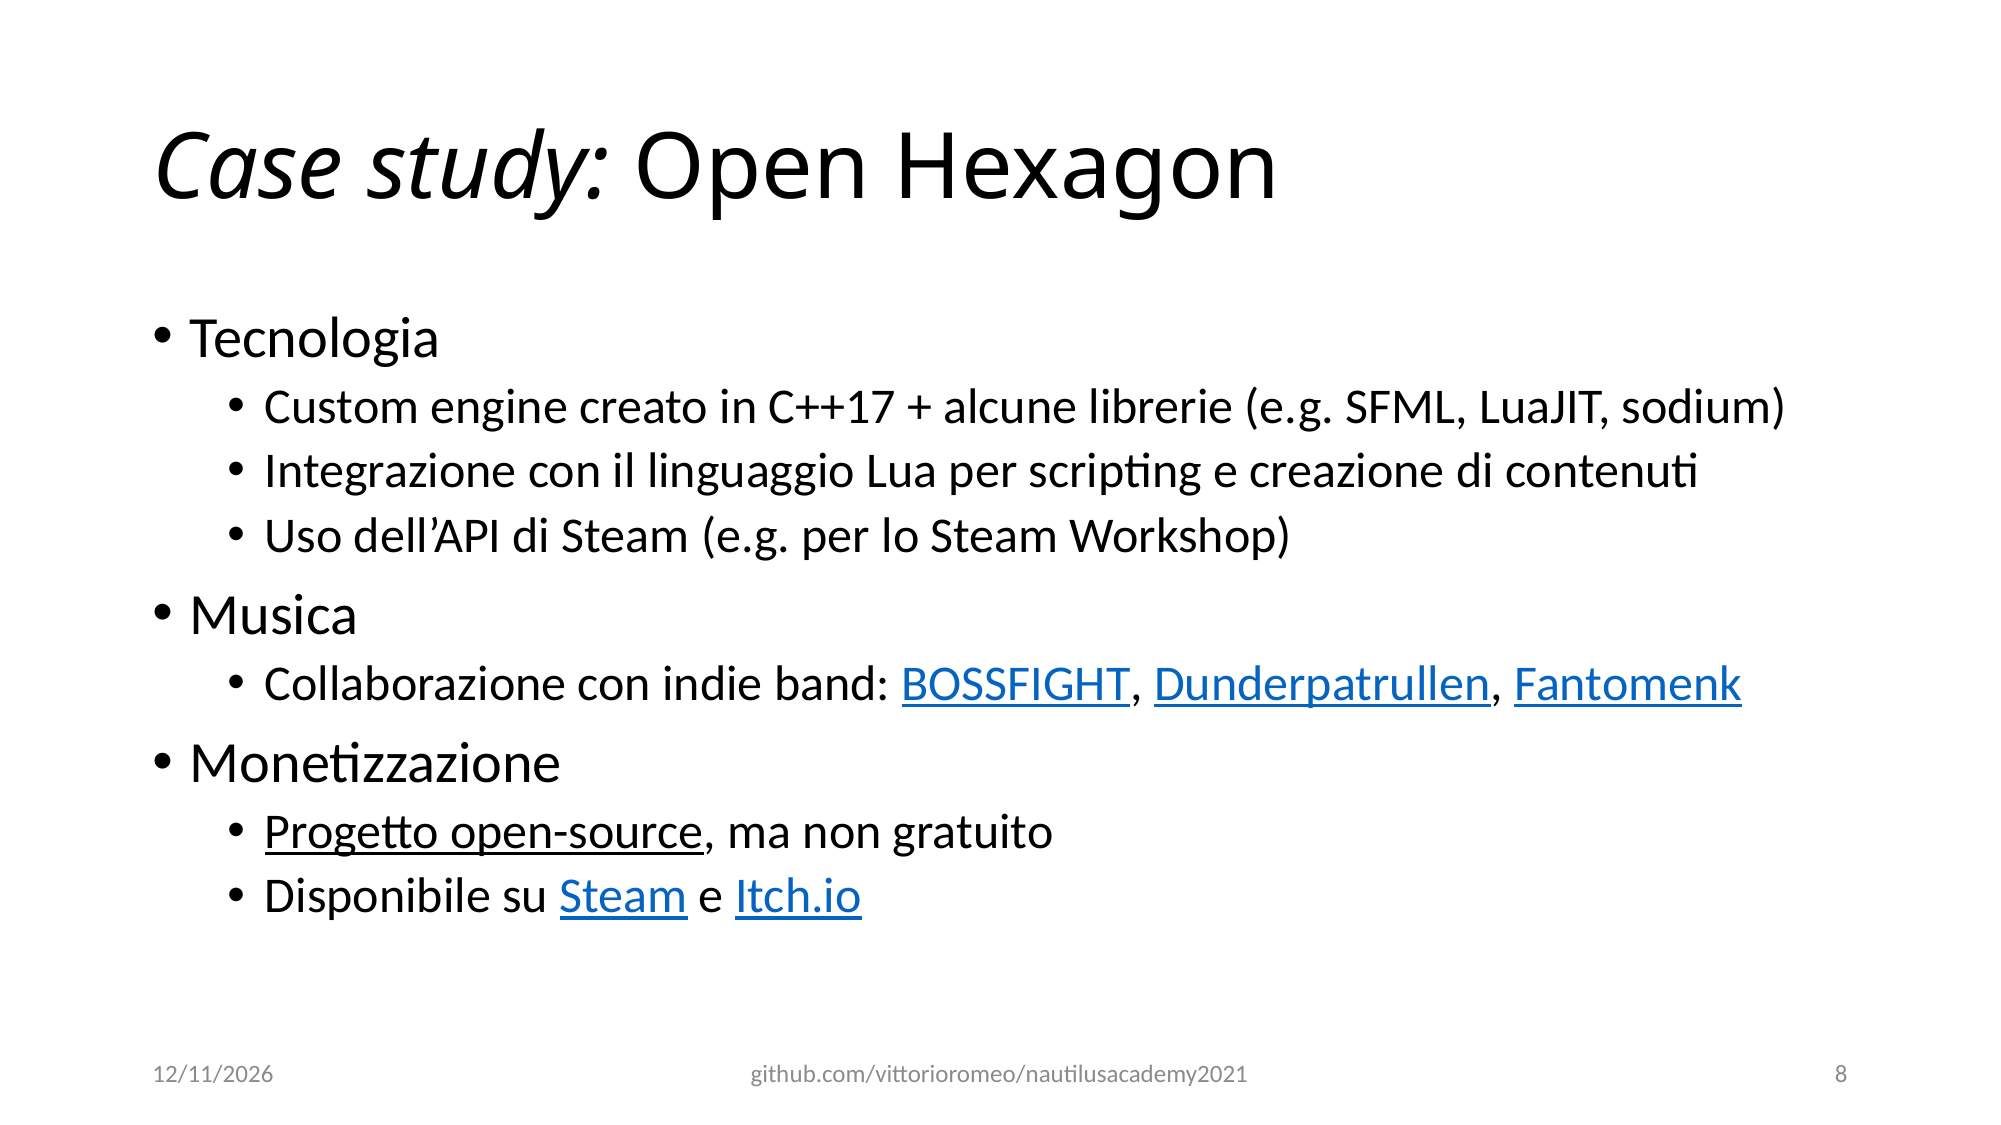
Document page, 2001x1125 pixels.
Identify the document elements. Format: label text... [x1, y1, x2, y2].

list Tecnologia Custom engine creato in C++17 + alcune librerie (e.g. SFML, LuaJIT, sodium) Integrazione con il linguaggio Lua per scripting e creazione di contenuti Uso dell’API di Steam (e.g. per lo Steam Workshop) Musica Collaborazione con indie band: BOSSFIGHT, Dunderpatrullen, Fantomenk Monetizzazione Progetto open-source, ma non gratuito Disponibile su Steam e Itch.io [137, 299, 1863, 1014]
slide_number 8 [1412, 1042, 1863, 1103]
footer github.com/vittorioromeo/nautilusacademy2021 [662, 1042, 1338, 1103]
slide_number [137, 1042, 588, 1103]
title Case study: Open Hexagon [137, 59, 1863, 278]
